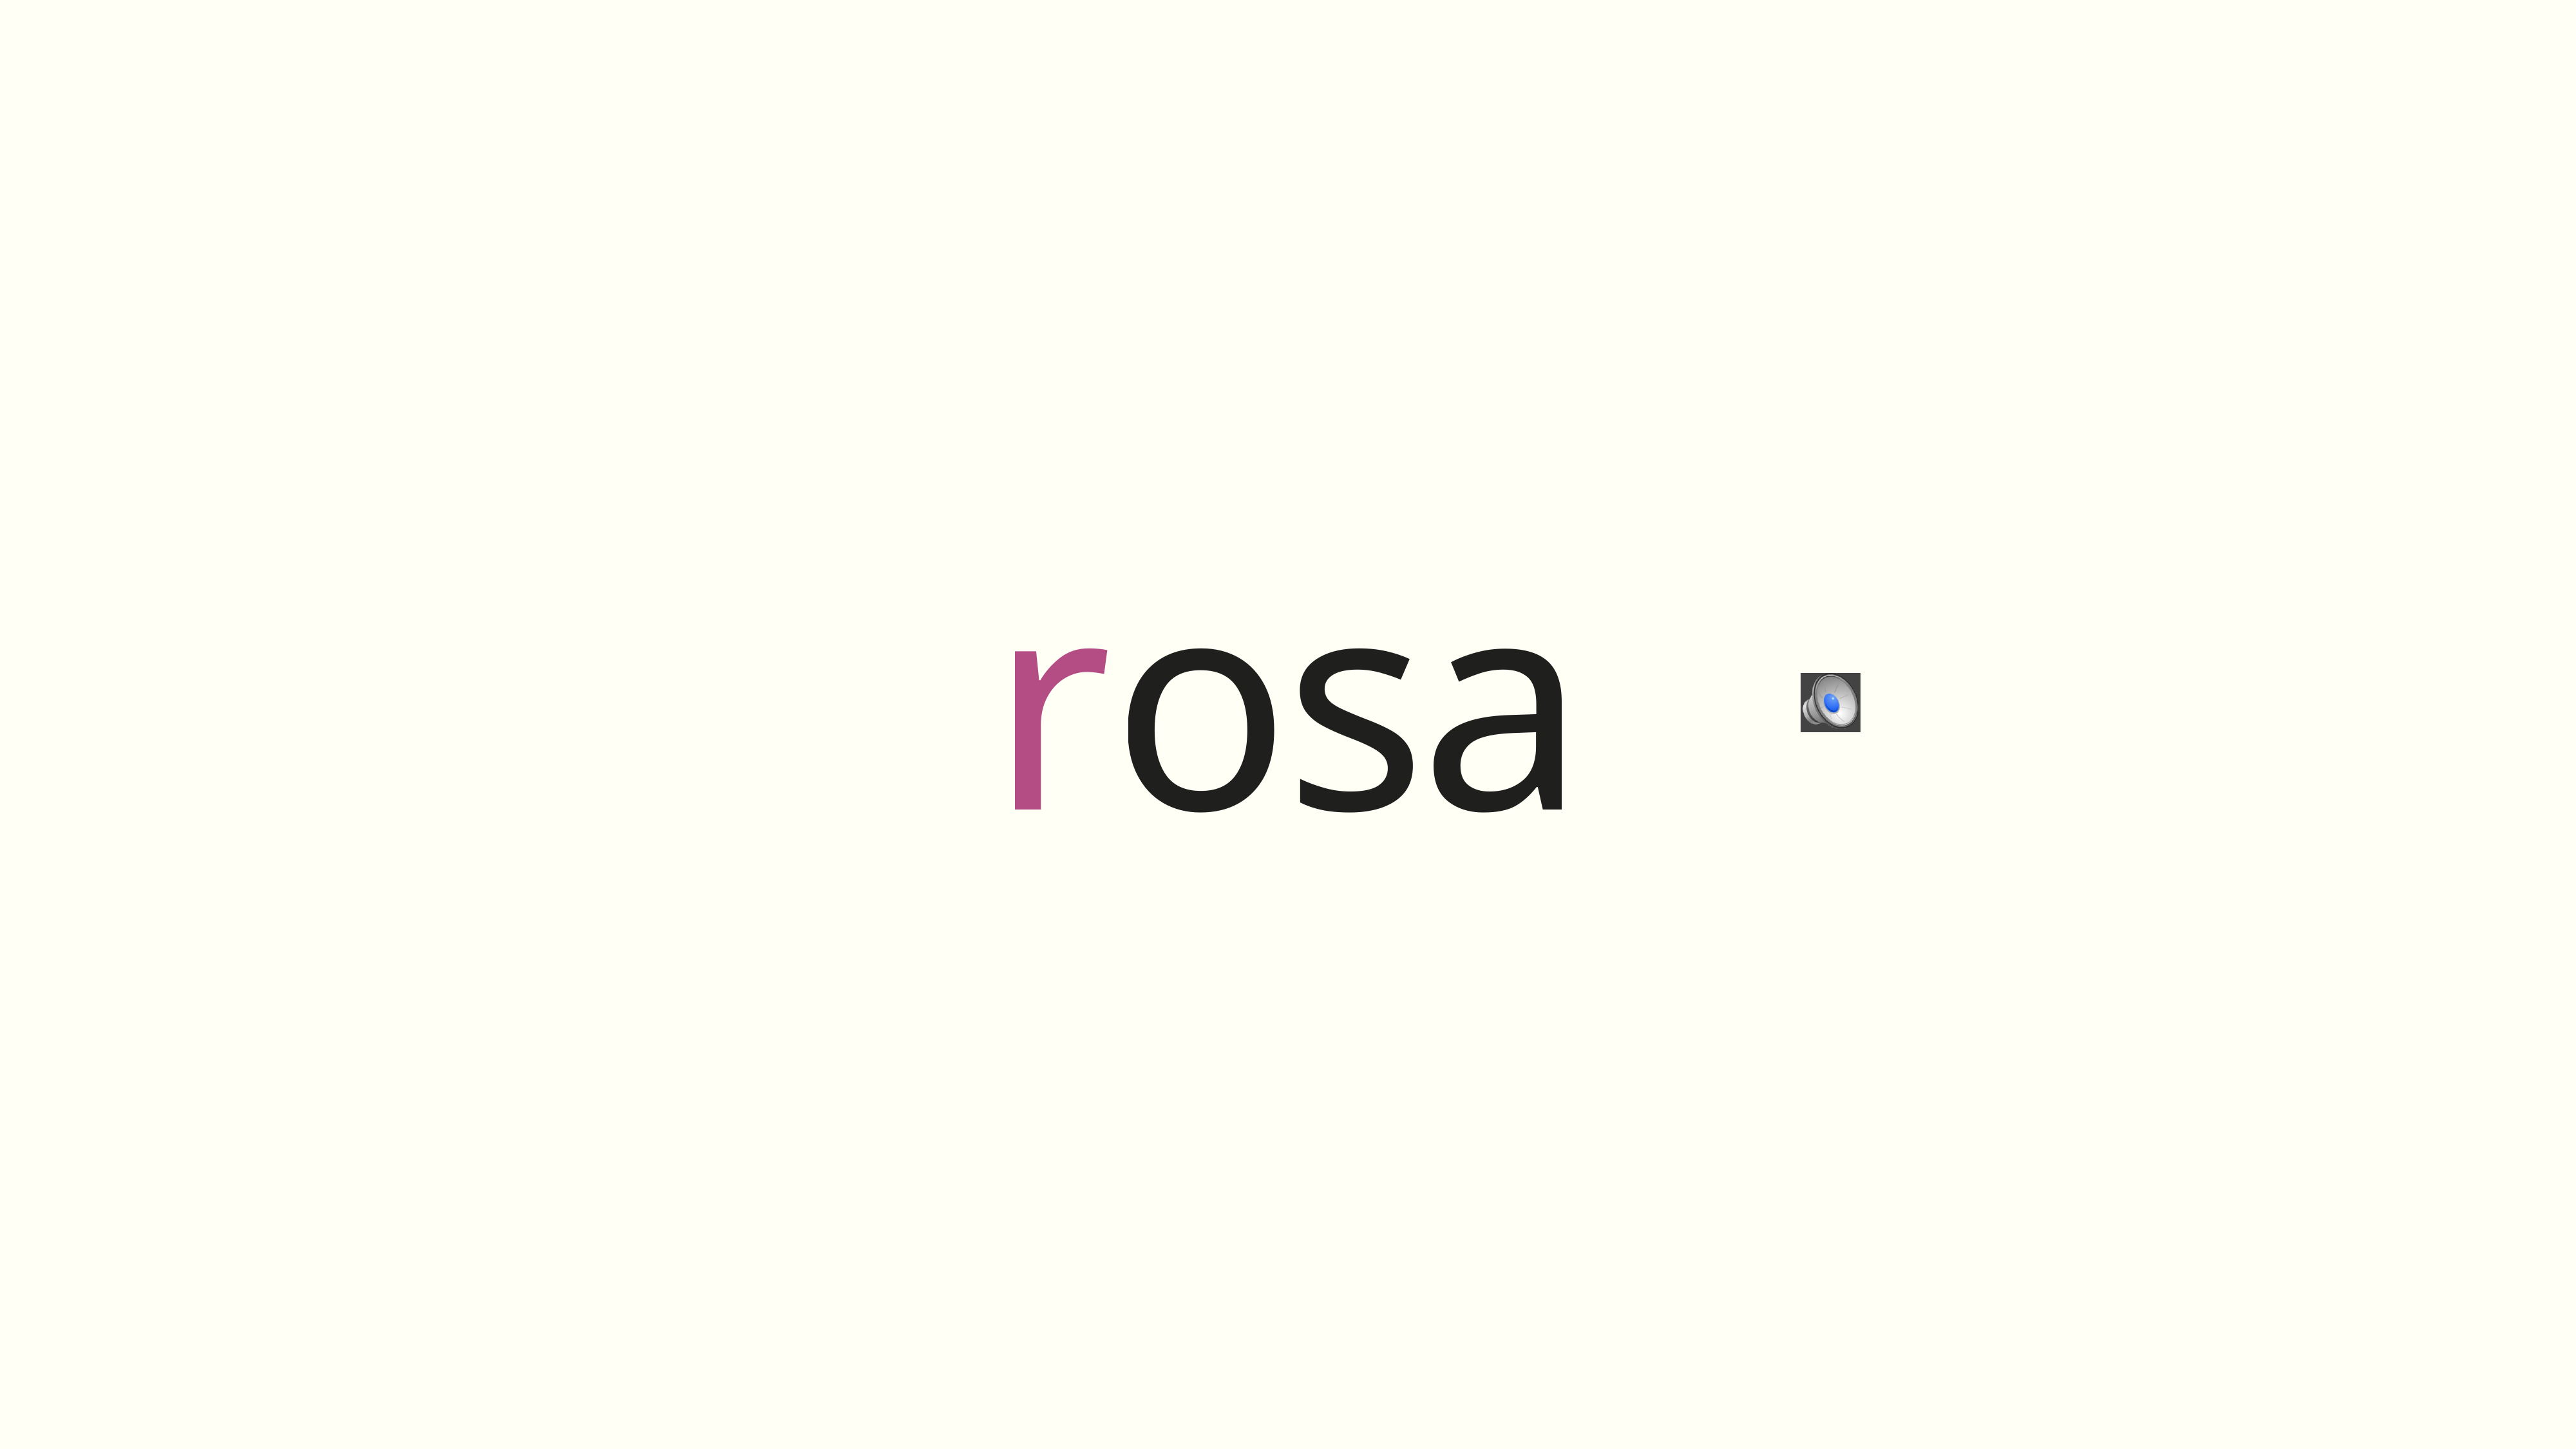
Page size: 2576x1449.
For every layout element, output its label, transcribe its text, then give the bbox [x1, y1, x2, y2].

picture [1800, 672, 1861, 733]
list rosa [127, 519, 2449, 930]
